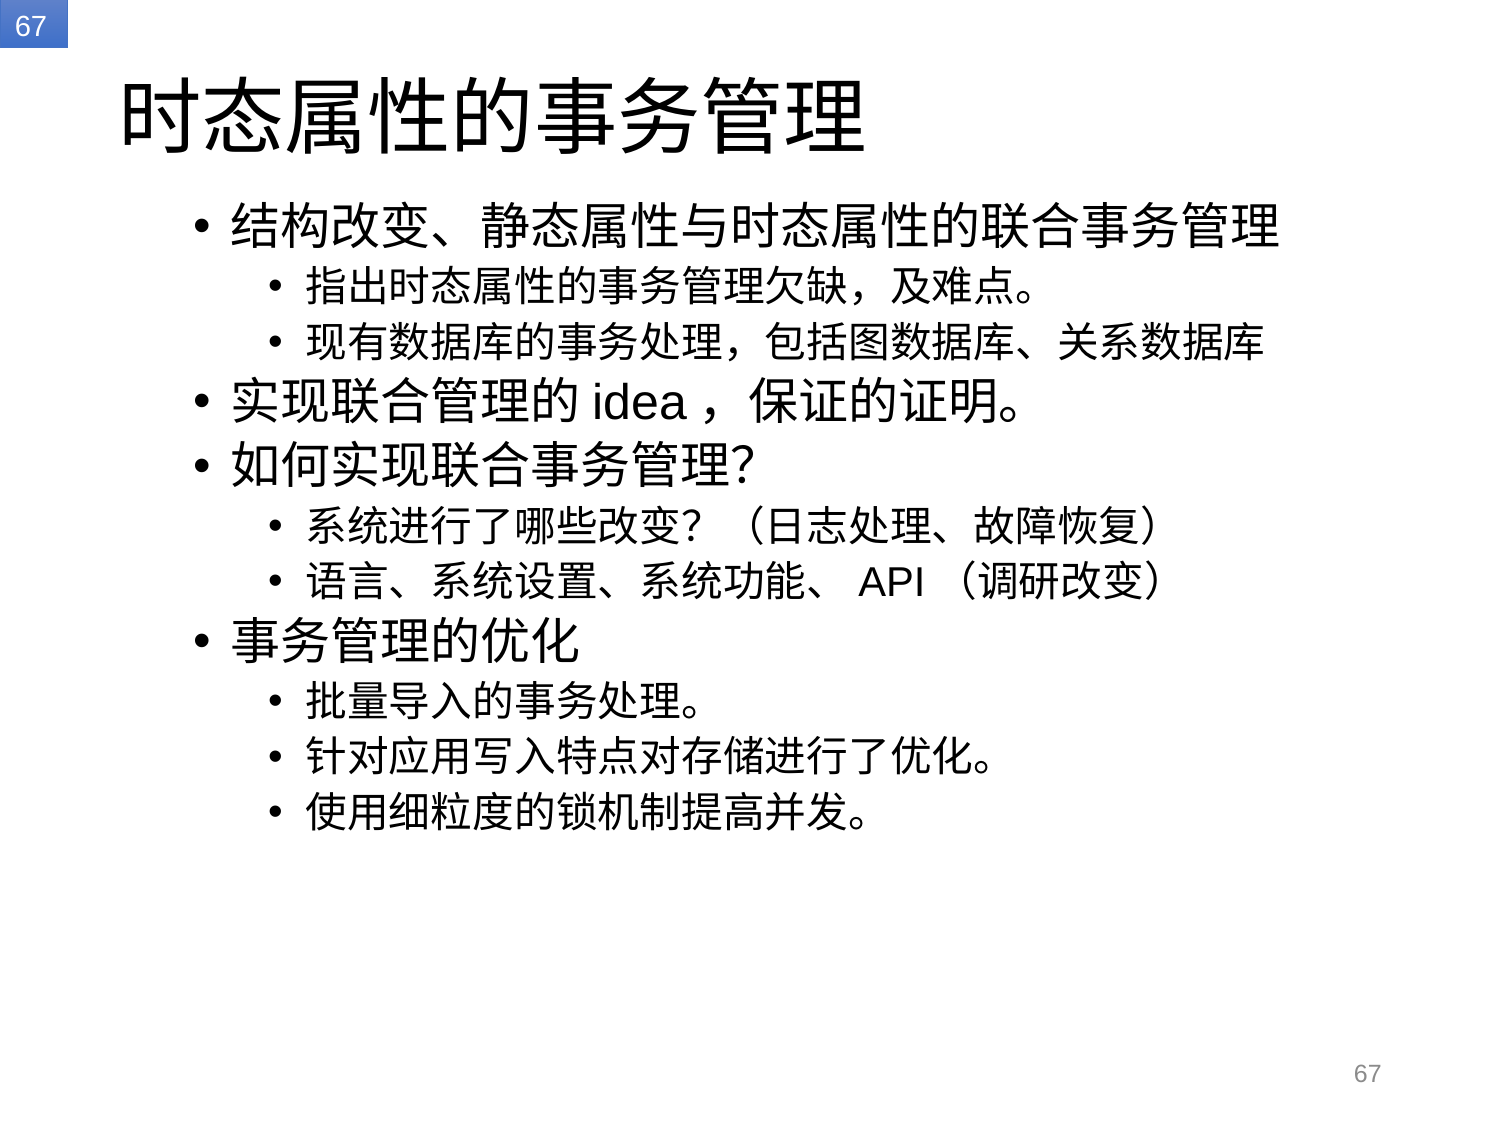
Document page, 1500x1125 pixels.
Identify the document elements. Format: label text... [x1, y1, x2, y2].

title 时态属性的事务管理 [103, 59, 1397, 182]
list 结构改变、静态属性与时态属性的联合事务管理 指出时态属性的事务管理欠缺，及难点。 现有数据库的事务处理，包括图数据库、关系数据库 实现联合管理的idea，保证的证明。 如何实现联合事务管理？ 系统进行了哪些改变？（日志处理、故障恢复） 语言、系统设置、系统功能、API（调研改变） 事务管理的优化 批量导入的事务处理。 针对应用写入特点对存储进行了优化。 使用细粒度的锁机制提高并发。 [103, 193, 1397, 1014]
slide_number 67 [1059, 1042, 1397, 1103]
